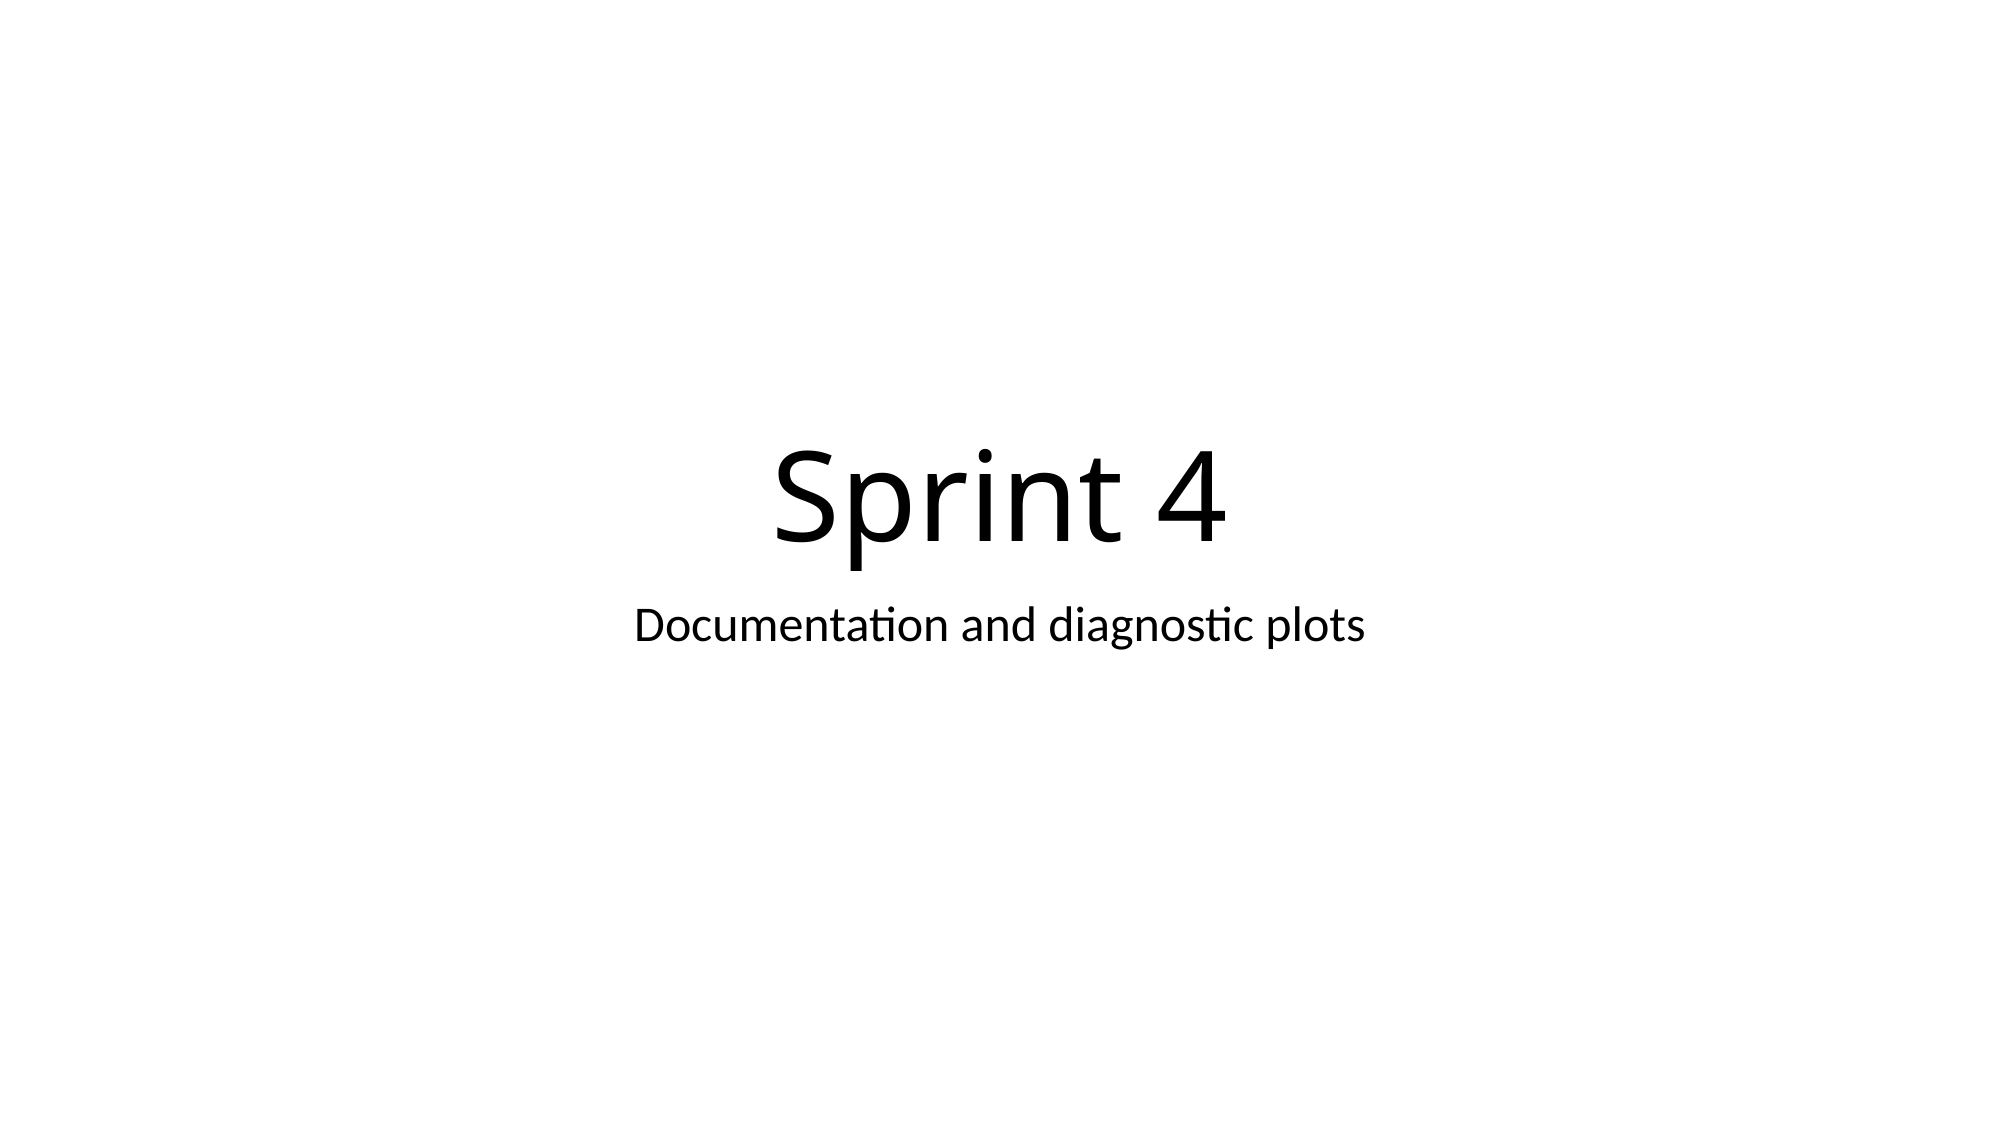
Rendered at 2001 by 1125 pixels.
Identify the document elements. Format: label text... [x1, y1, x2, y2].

title Sprint 4 [249, 184, 1750, 576]
subtitle Documentation and diagnostic plots [249, 590, 1750, 863]
